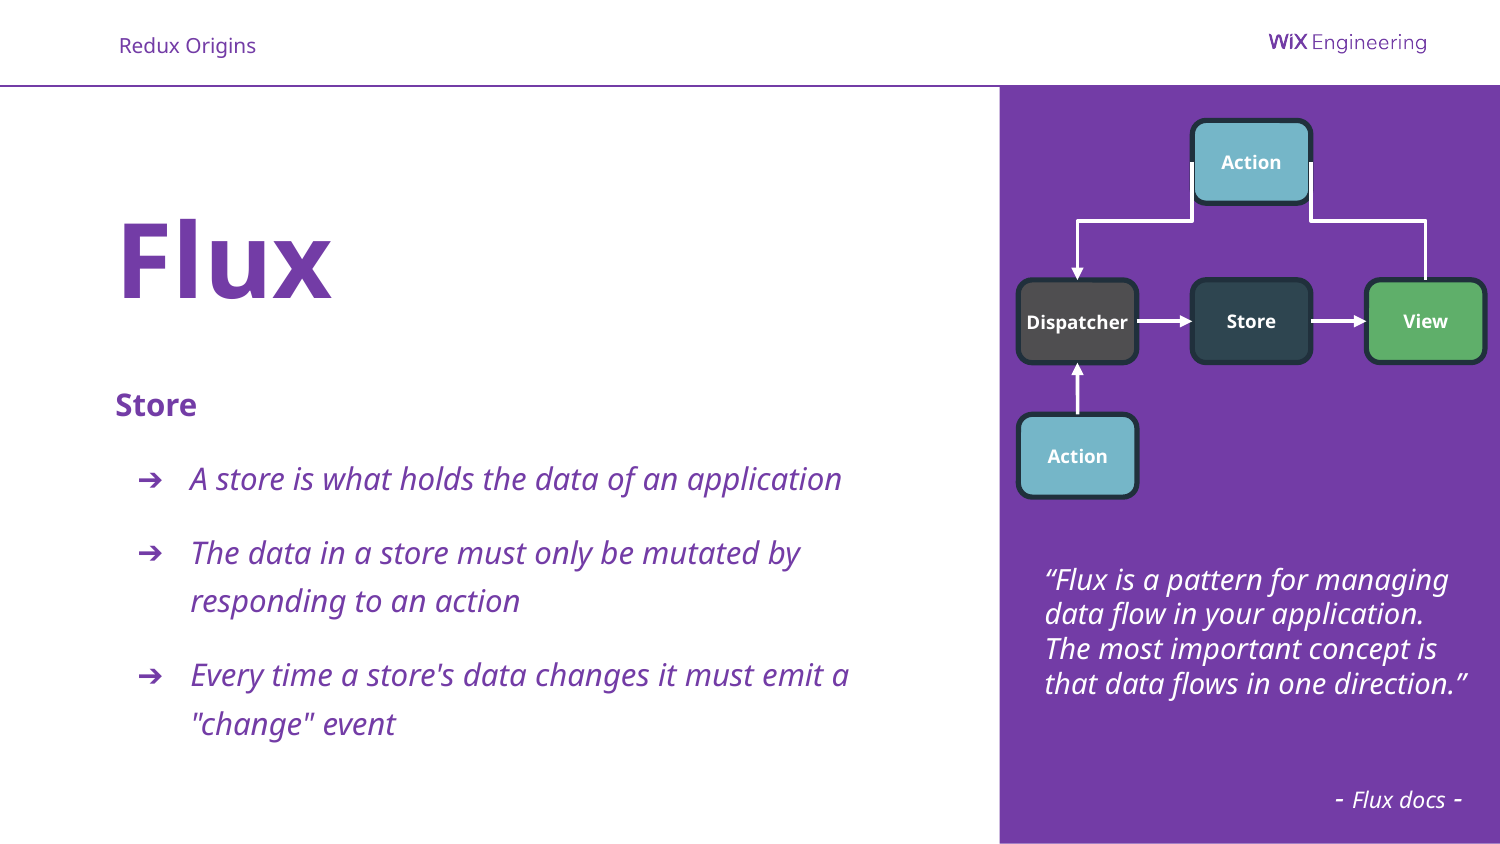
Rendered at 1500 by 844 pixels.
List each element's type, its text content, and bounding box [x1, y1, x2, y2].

text_box “Flux is a pattern for managing data flow in your application. The most important concept is that data flows in one direction.” [1029, 553, 1485, 708]
picture [1232, 9, 1464, 77]
text_box Flux [100, 177, 568, 338]
text_box Store A store is what holds the data of an application The data in a store must only be mutated by responding to an action Every time a store's data changes it must emit a "change" event [100, 359, 927, 757]
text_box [1011, 120, 1486, 363]
text_box - Flux docs - [1320, 772, 1478, 823]
text_box Action [1018, 414, 1137, 498]
